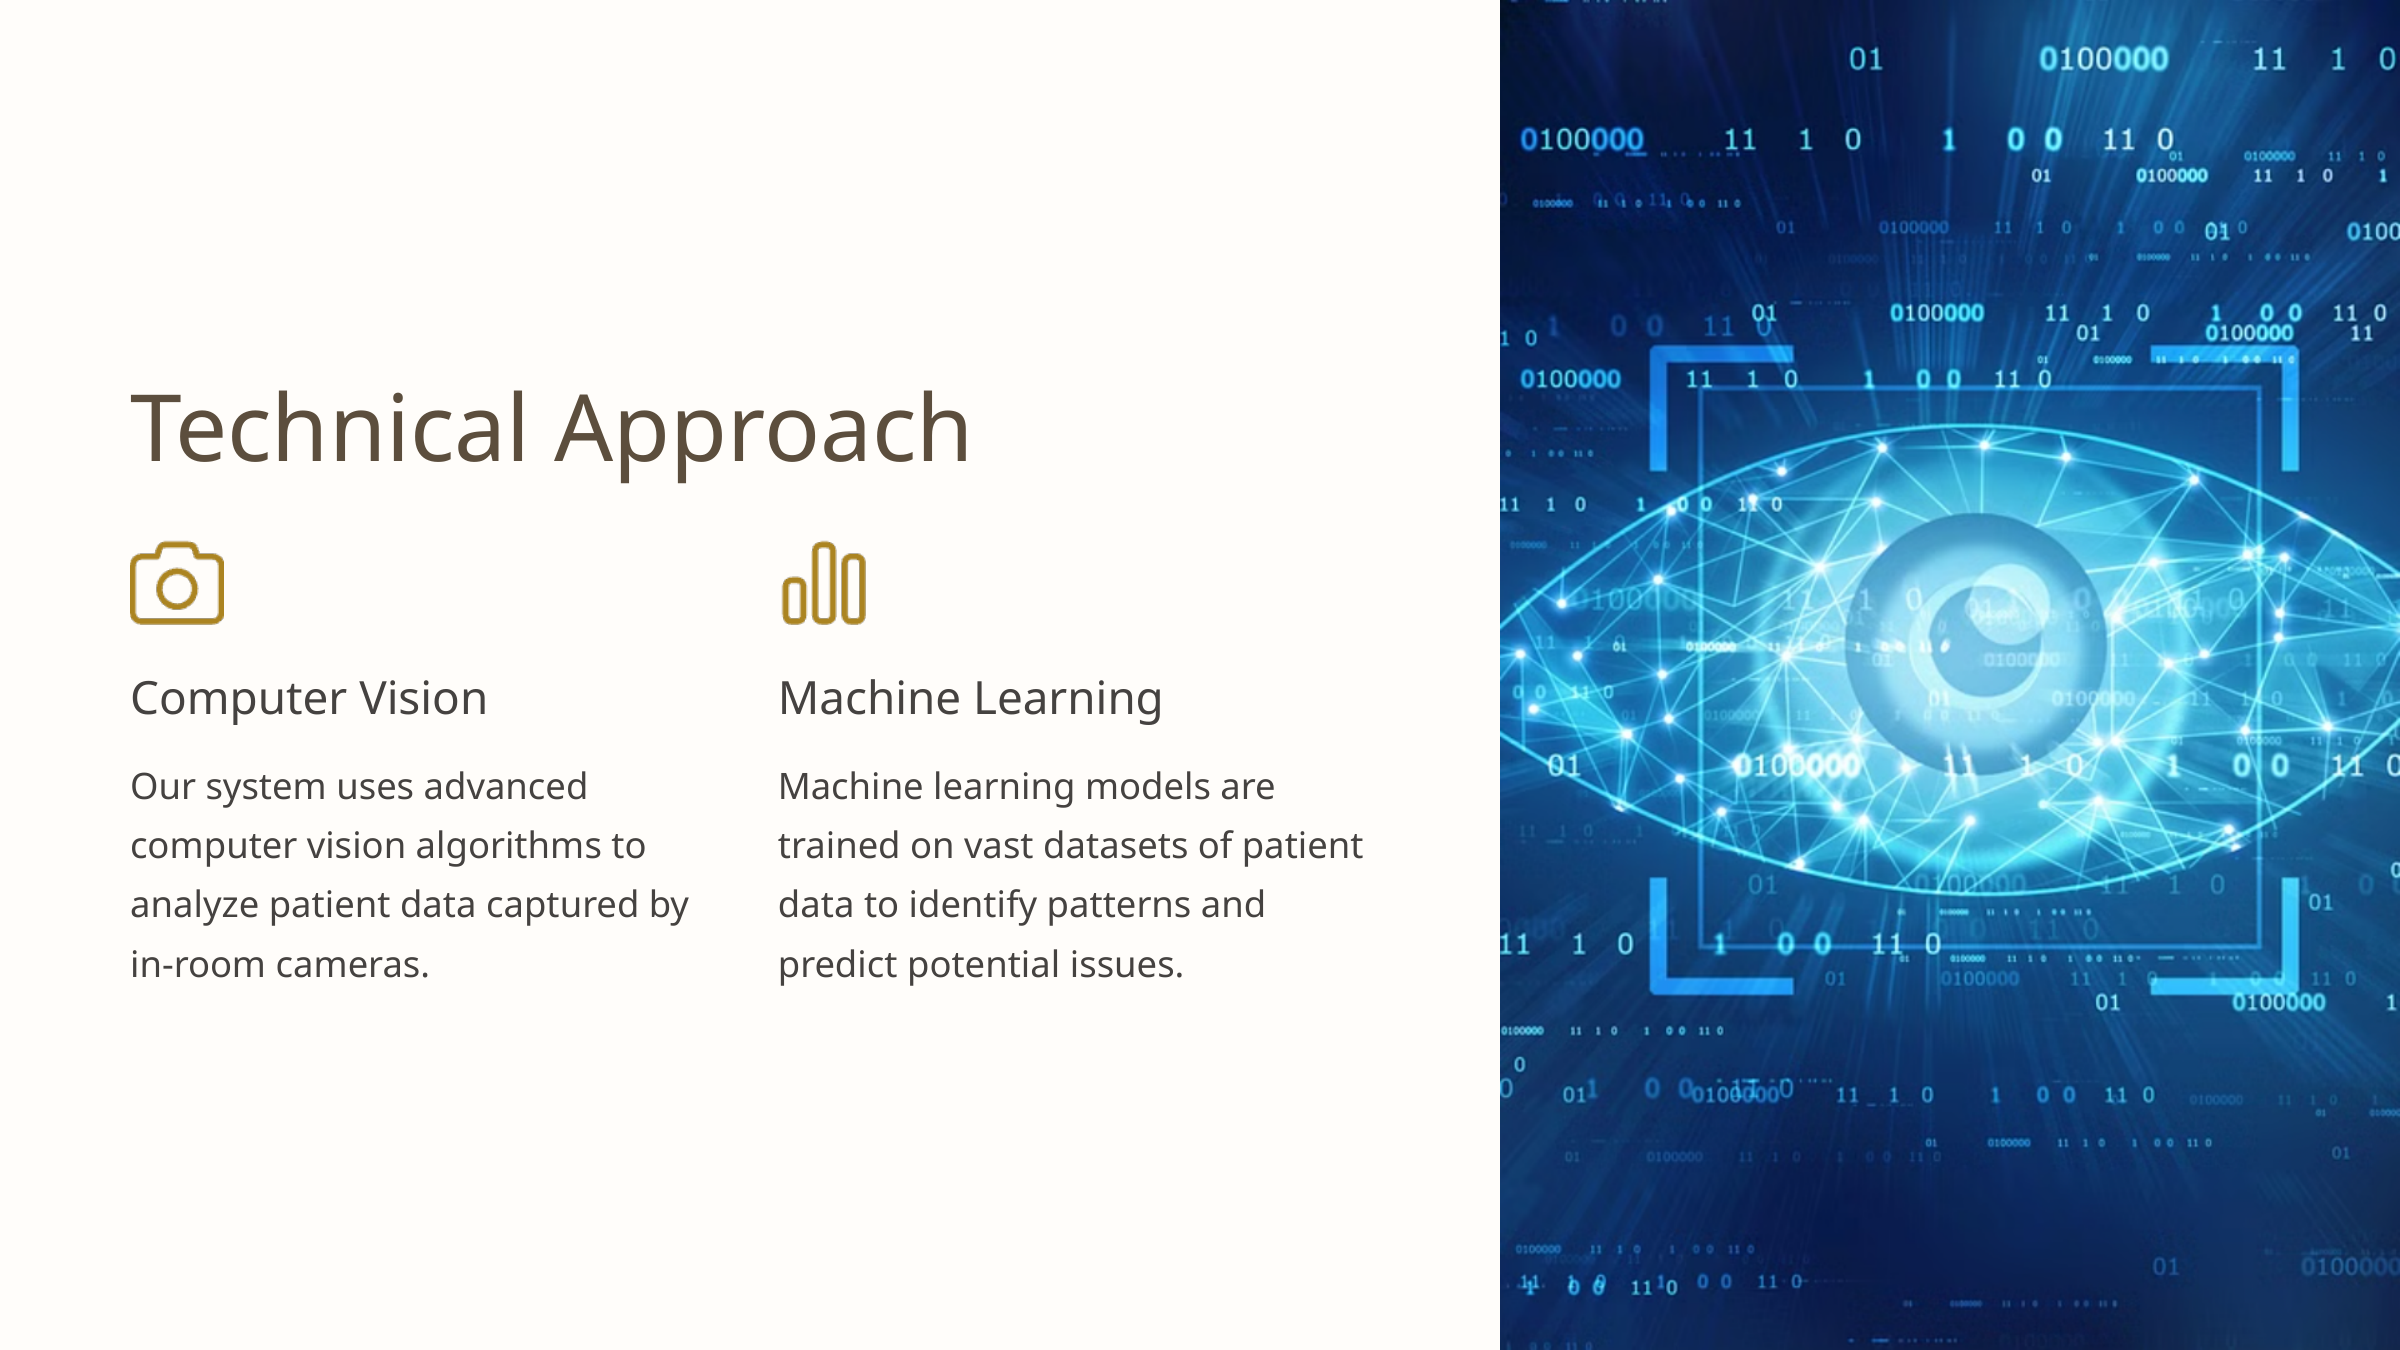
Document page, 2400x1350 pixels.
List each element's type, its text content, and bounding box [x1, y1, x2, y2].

text_box Our system uses advanced computer vision algorithms to analyze patient data captured by in-room cameras. [130, 747, 722, 986]
text_box Machine learning models are trained on vast datasets of patient data to identify patterns and predict potential issues. [777, 747, 1370, 986]
text_box Machine Learning [777, 666, 1243, 725]
text_box Computer Vision [130, 666, 596, 725]
picture [1499, 0, 2400, 1350]
text_box Technical Approach [130, 364, 1081, 481]
picture [777, 536, 871, 630]
picture [130, 536, 224, 630]
